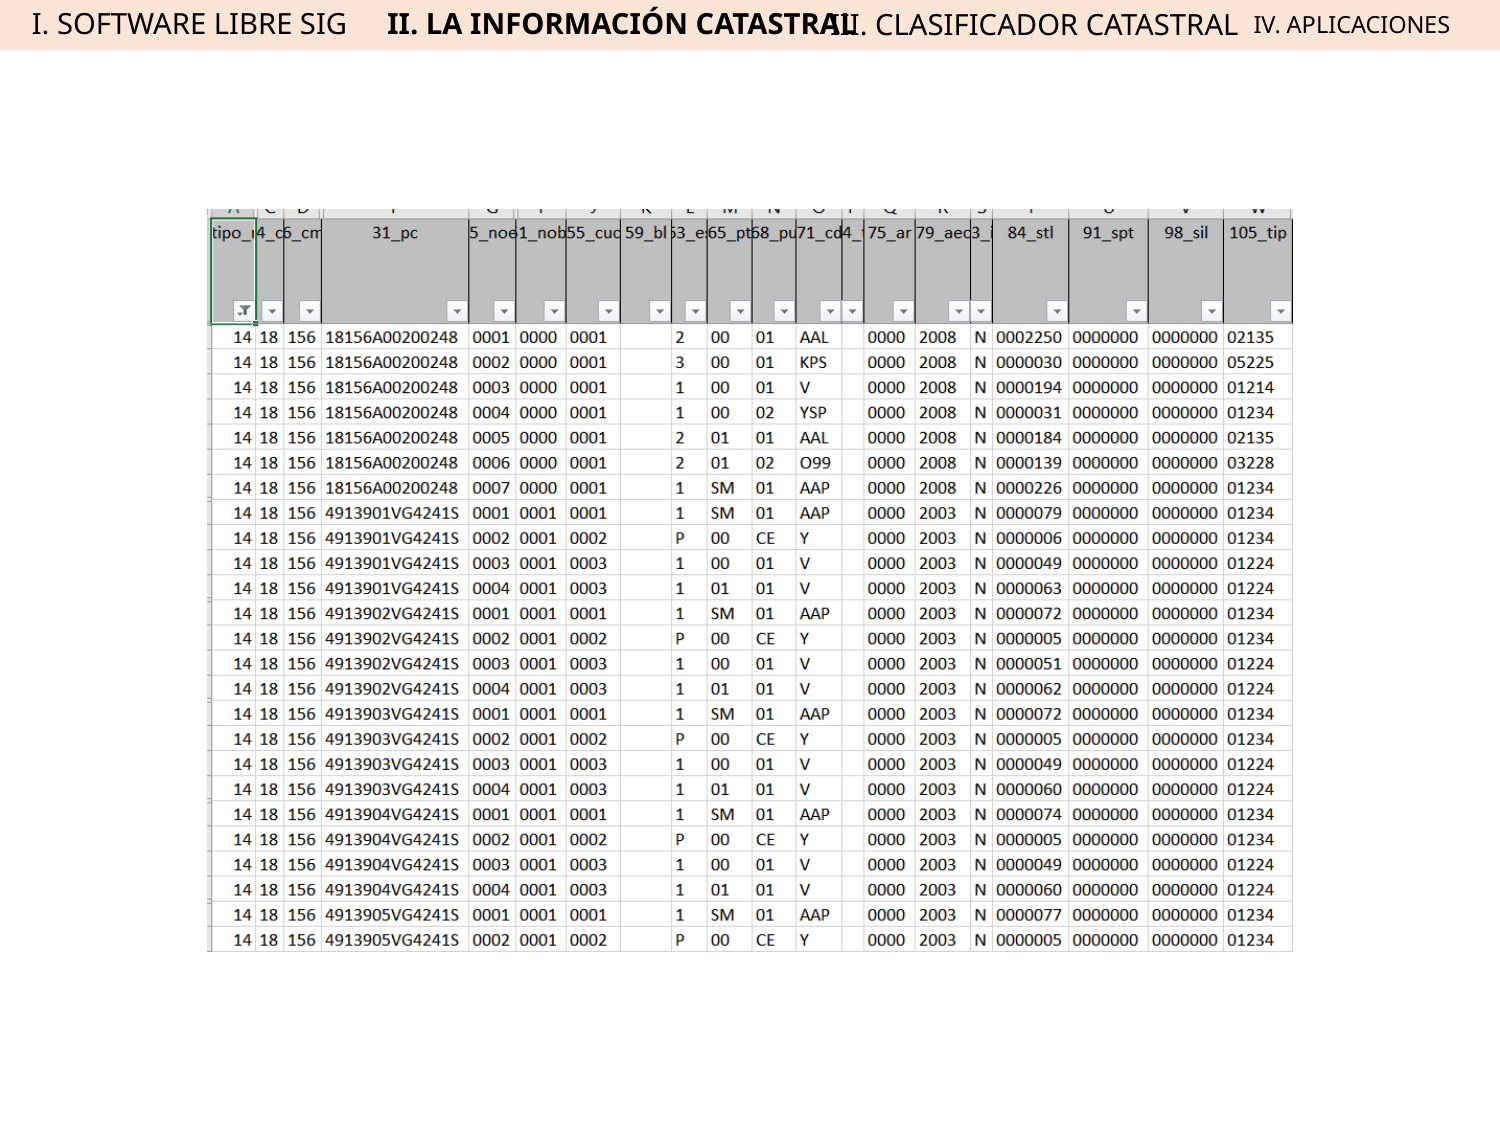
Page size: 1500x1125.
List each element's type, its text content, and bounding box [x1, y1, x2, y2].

text_box IV. APLICACIONES [1308, 0, 1500, 55]
text_box II. LA INFORMACIÓN CATASTRAL [372, 0, 969, 55]
text_box III. CLASIFICADOR CATASTRAL [969, 0, 1308, 55]
picture [207, 209, 1293, 952]
text_box I. SOFTWARE LIBRE SIG [0, 0, 405, 54]
